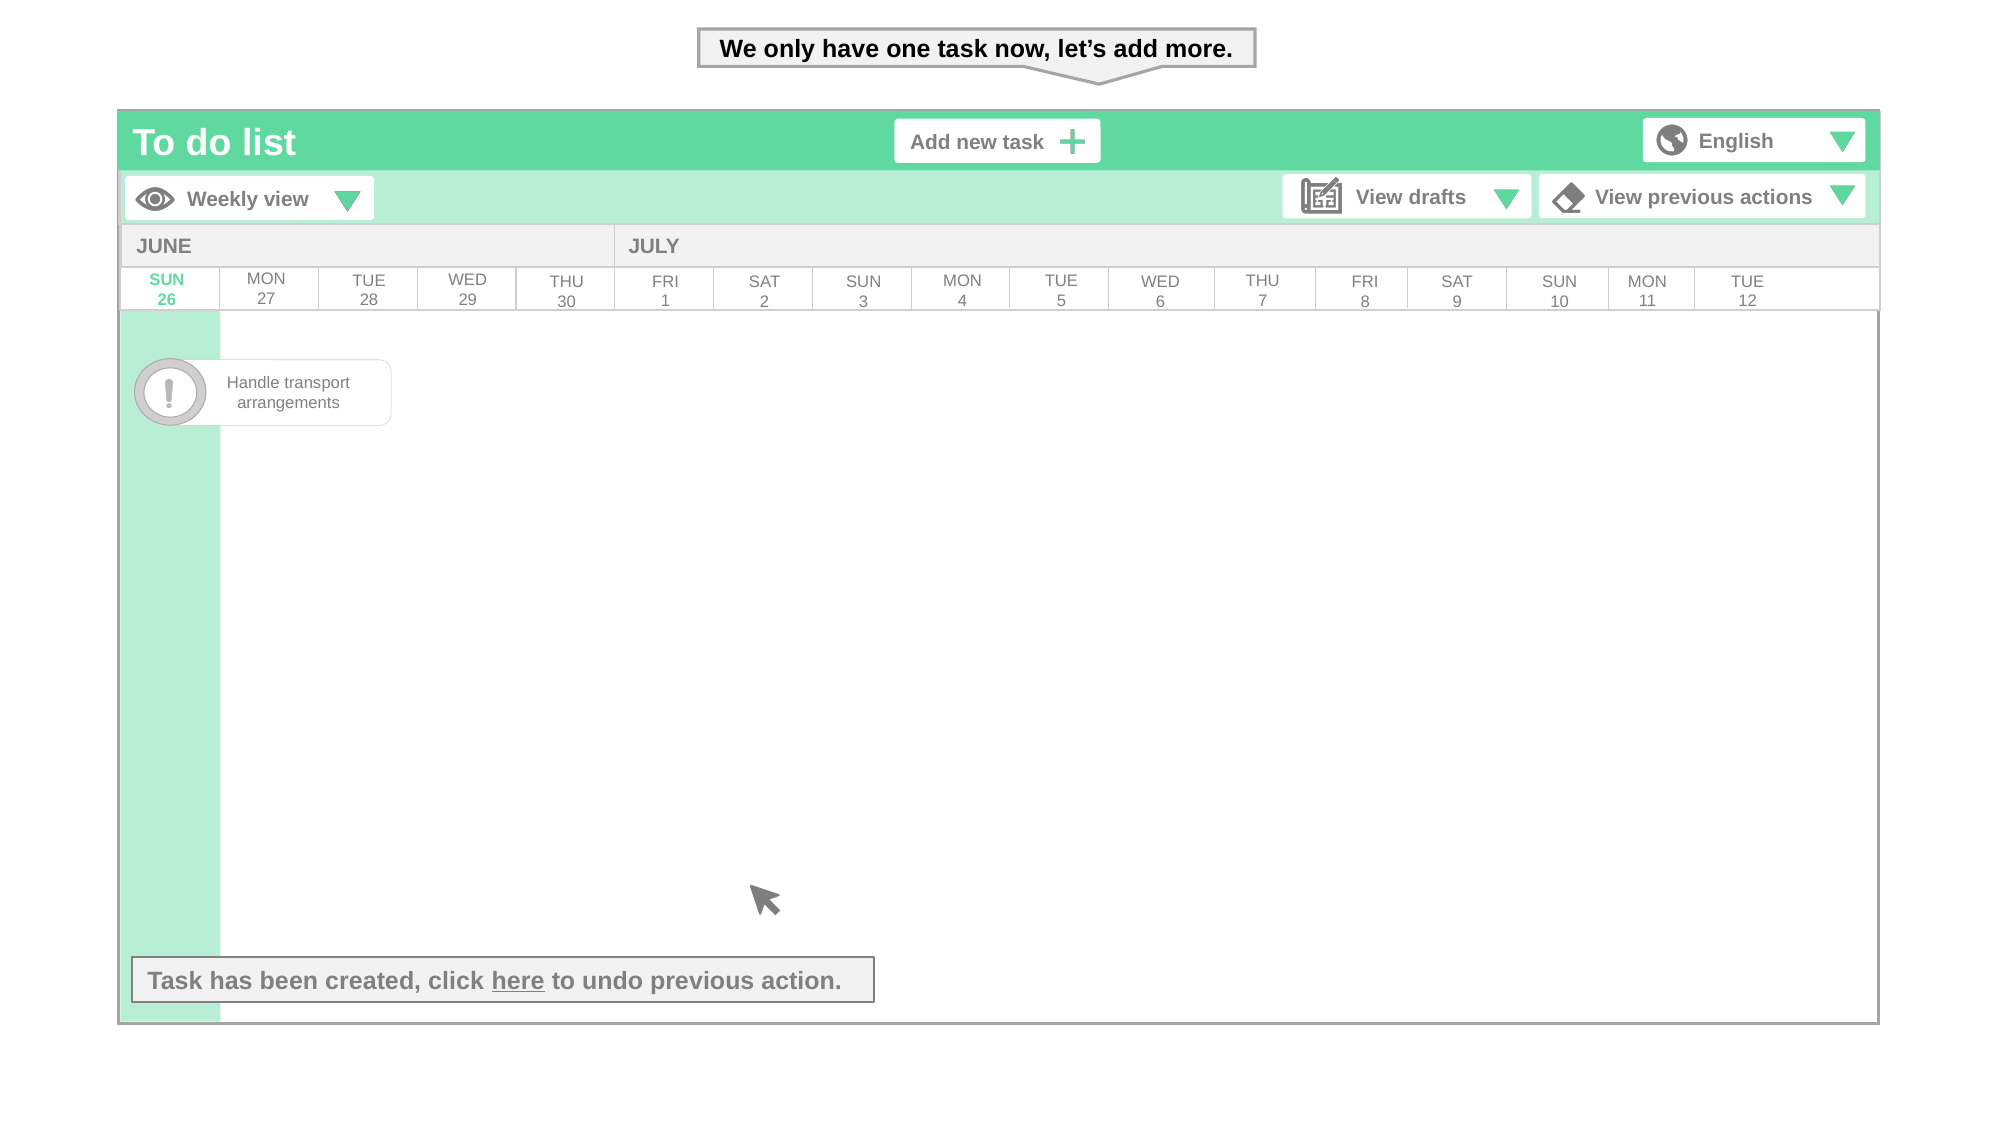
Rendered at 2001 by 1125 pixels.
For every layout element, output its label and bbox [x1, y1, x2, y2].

picture [1826, 179, 1859, 212]
picture [739, 874, 791, 926]
text_box [697, 27, 1257, 86]
picture [1058, 127, 1087, 156]
picture [1654, 122, 1690, 158]
picture [1298, 172, 1345, 219]
picture [1826, 125, 1859, 159]
picture [330, 185, 364, 218]
text_box [117, 109, 1881, 1025]
picture [1489, 183, 1523, 216]
picture [132, 176, 178, 222]
picture [1549, 178, 1588, 217]
